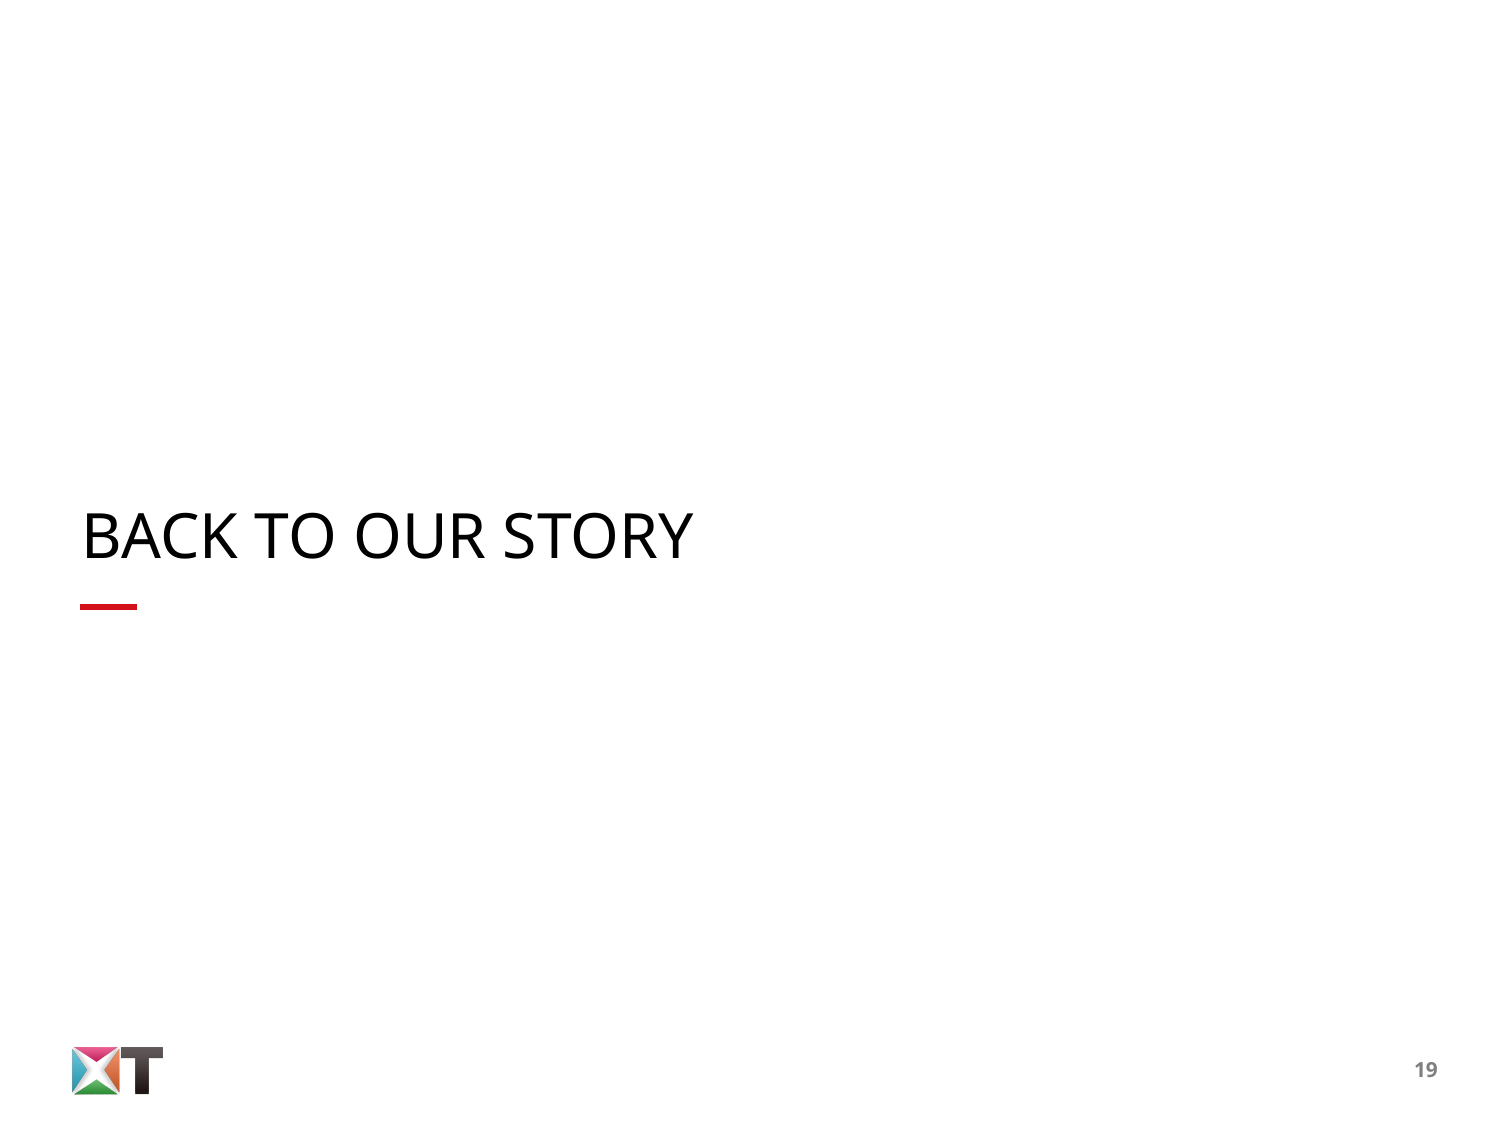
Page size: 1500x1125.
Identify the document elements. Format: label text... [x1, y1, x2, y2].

picture [70, 1044, 165, 1097]
title BACK TO OUR STORY [81, 502, 1099, 573]
